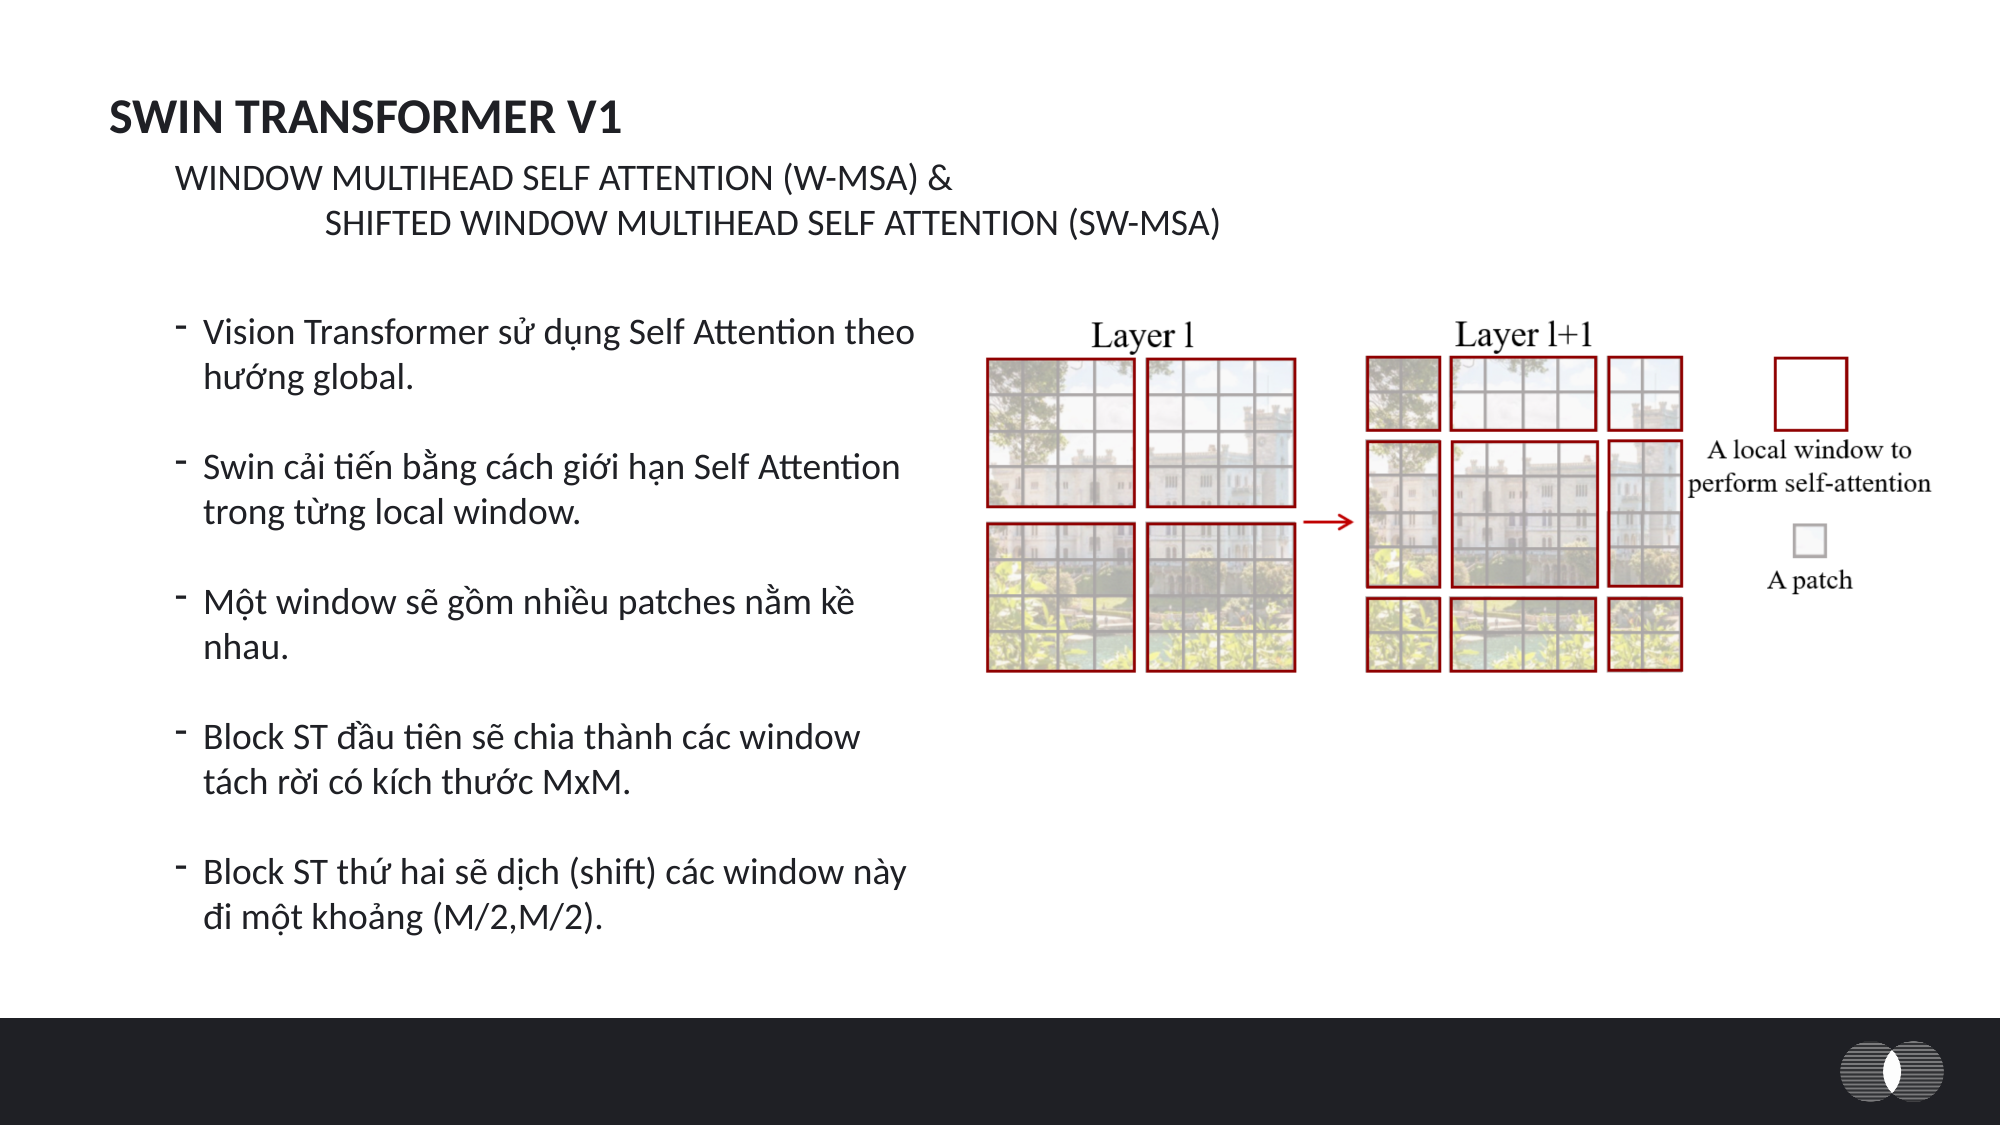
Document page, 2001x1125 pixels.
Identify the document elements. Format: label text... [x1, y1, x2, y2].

picture [972, 299, 1944, 685]
text_box Vision Transformer sử dụng Self Attention theo hướng global. Swin cải tiến bằng cách giới hạn Self Attention trong từng local window. Một window sẽ gồm nhiều patches nằm kề nhau. Block ST đầu tiên sẽ chia thành các window tách rời có kích thước MxM. Block ST thứ hai sẽ dịch (shift) các window này đi một khoảng (M/2,M/2). [160, 299, 948, 990]
text_box SWIN TRANSFORMER V1 [94, 76, 968, 152]
picture [1840, 1041, 1944, 1102]
text_box [0, 1018, 2000, 1125]
text_box WINDOW MULTIHEAD SELF ATTENTION (W-MSA) & SHIFTED WINDOW MULTIHEAD SELF ATTENTION (SW-MSA) [160, 145, 1905, 251]
